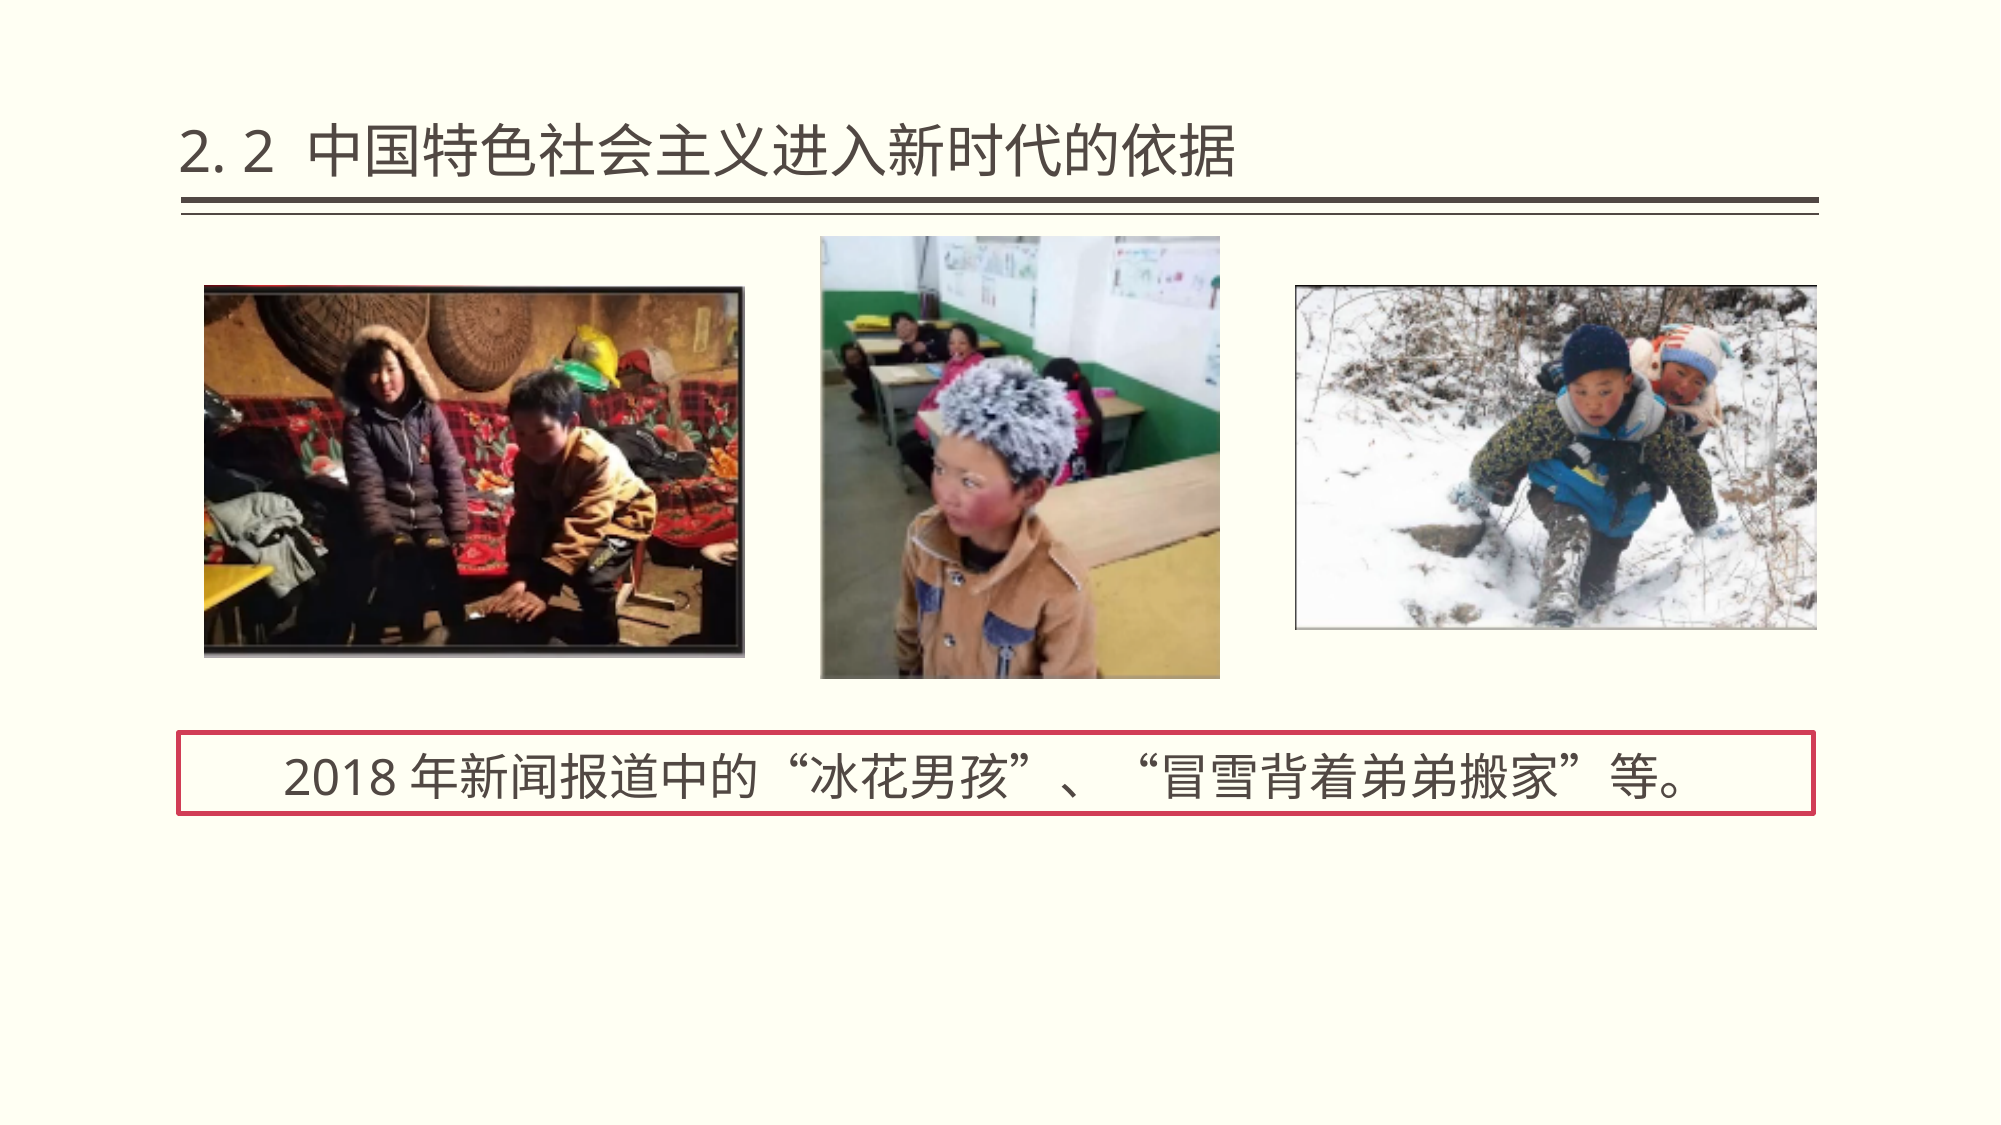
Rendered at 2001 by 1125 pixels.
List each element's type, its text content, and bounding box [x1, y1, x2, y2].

text_box 2018年新闻报道中的“冰花男孩”、“冒雪背着弟弟搬家”等。 [178, 732, 1814, 814]
picture [204, 285, 745, 658]
picture [1295, 285, 1817, 630]
picture [820, 236, 1220, 679]
title 2. 2 中国特色社会主义进入新时代的依据 [178, 12, 1816, 193]
